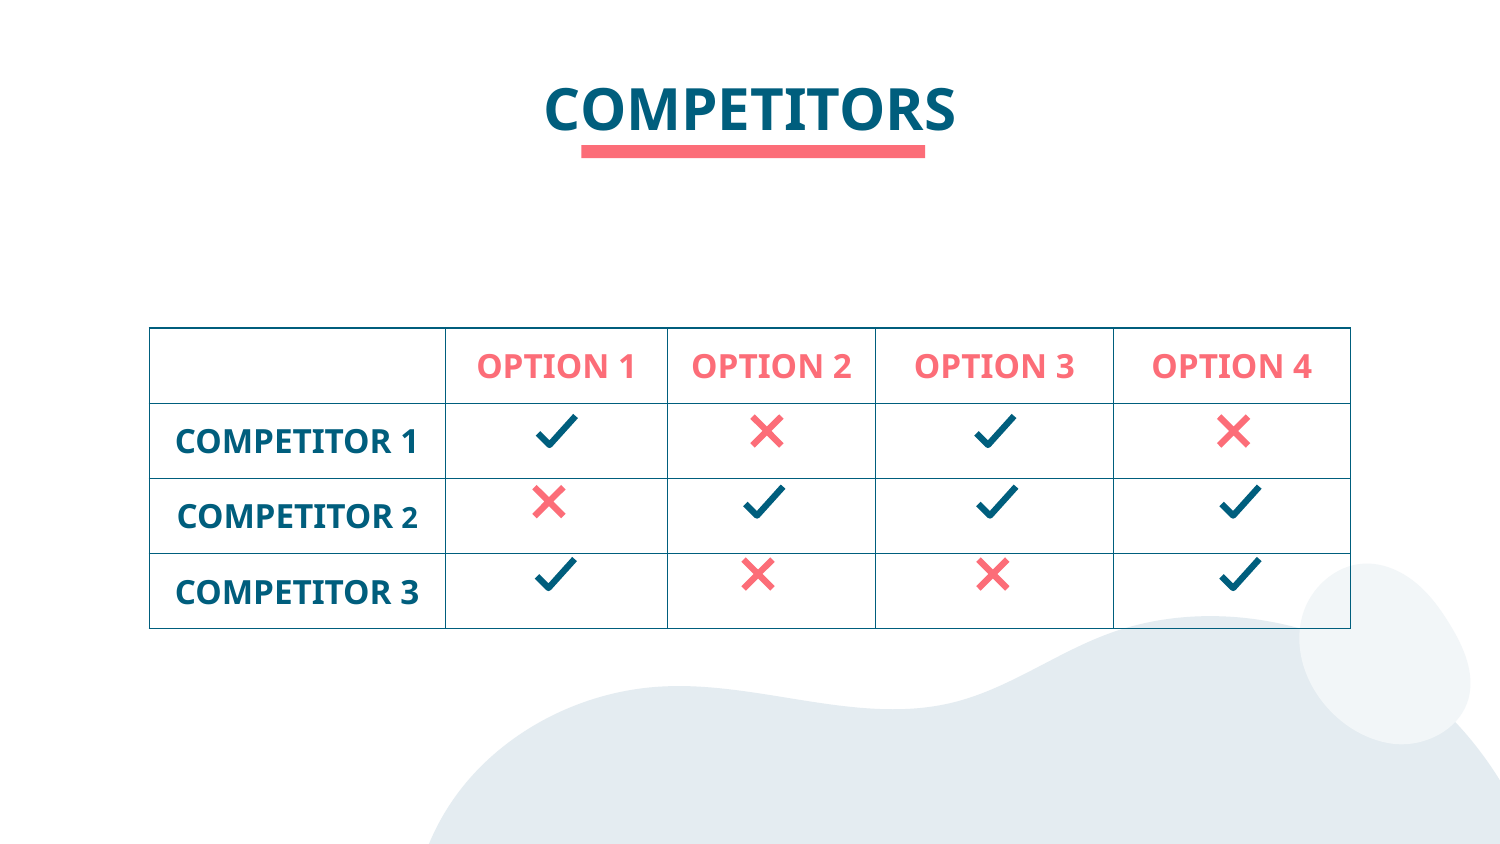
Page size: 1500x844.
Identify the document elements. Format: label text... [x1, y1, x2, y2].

table_cell [668, 404, 875, 478]
text_box [1219, 484, 1262, 519]
text_box [743, 484, 786, 519]
table_header OPTION 1 [446, 329, 667, 403]
table_cell COMPETITOR 2 [150, 479, 445, 553]
table_header OPTION 3 [876, 329, 1113, 403]
table_cell [876, 554, 1113, 628]
table_cell [876, 479, 1113, 553]
table_header OPTION 4 [1114, 329, 1350, 403]
table_cell COMPETITOR 3 [150, 554, 445, 628]
table_cell [668, 554, 875, 628]
table_header [150, 329, 445, 403]
text_box [976, 557, 1010, 591]
text_box [1219, 556, 1262, 592]
table_cell [1114, 479, 1350, 553]
text_box [976, 484, 1019, 519]
text_box [741, 557, 775, 591]
table_cell [876, 404, 1113, 478]
text_box [974, 413, 1017, 449]
text_box [535, 413, 578, 449]
table_cell [446, 479, 667, 553]
table_cell [1114, 404, 1350, 478]
text_box [750, 414, 784, 448]
table_cell [1114, 554, 1350, 628]
table_cell [668, 479, 875, 553]
title COMPETITORS [117, 56, 1383, 151]
table_cell [446, 404, 667, 478]
table_header OPTION 2 [668, 329, 875, 403]
table_cell [446, 554, 667, 628]
text_box [532, 484, 566, 519]
table_cell COMPETITOR 1 [150, 404, 445, 478]
text_box [1216, 414, 1251, 448]
text_box [581, 145, 926, 159]
text_box [534, 556, 577, 592]
